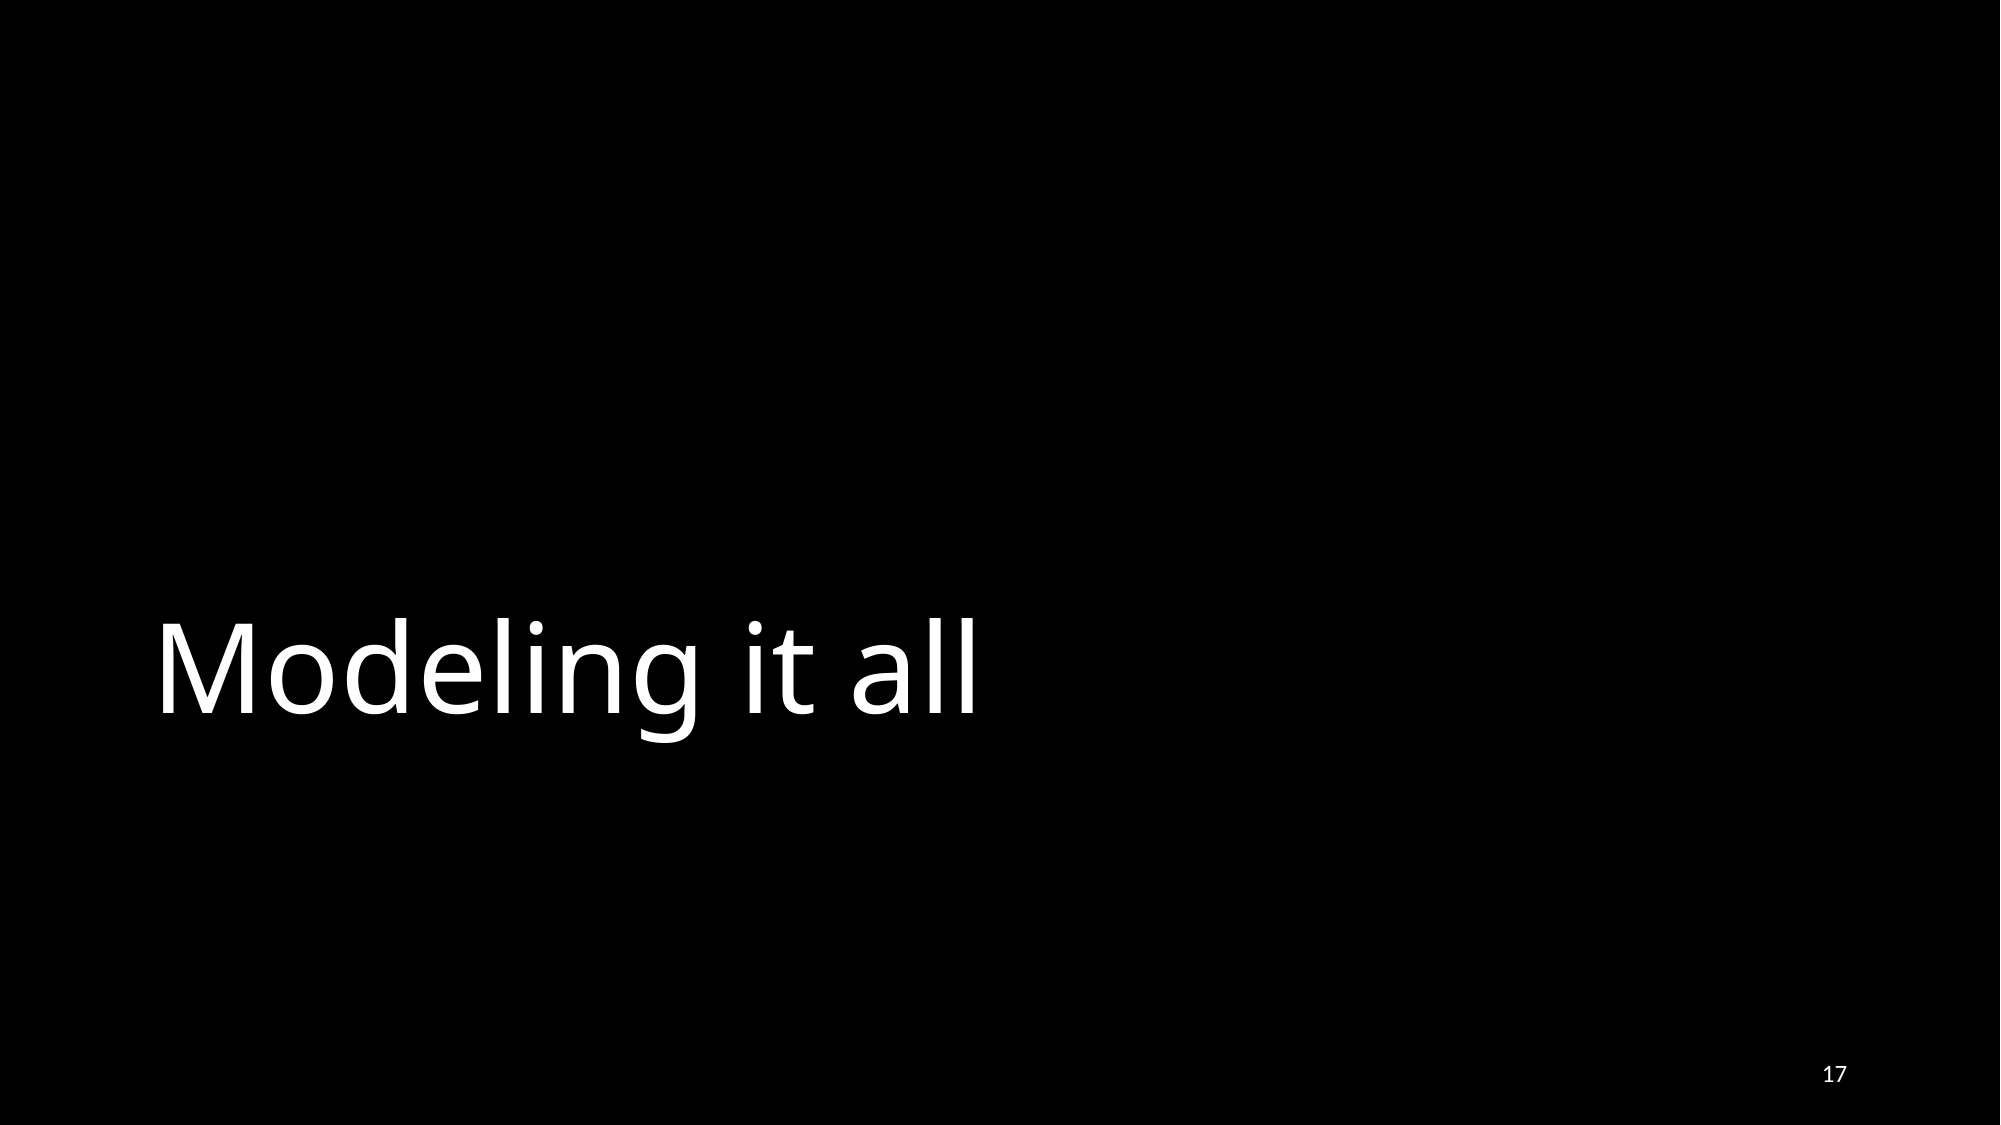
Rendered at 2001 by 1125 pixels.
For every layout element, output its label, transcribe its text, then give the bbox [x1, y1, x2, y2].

title Modeling it all [136, 280, 1862, 749]
slide_number 17 [1412, 1042, 1863, 1103]
